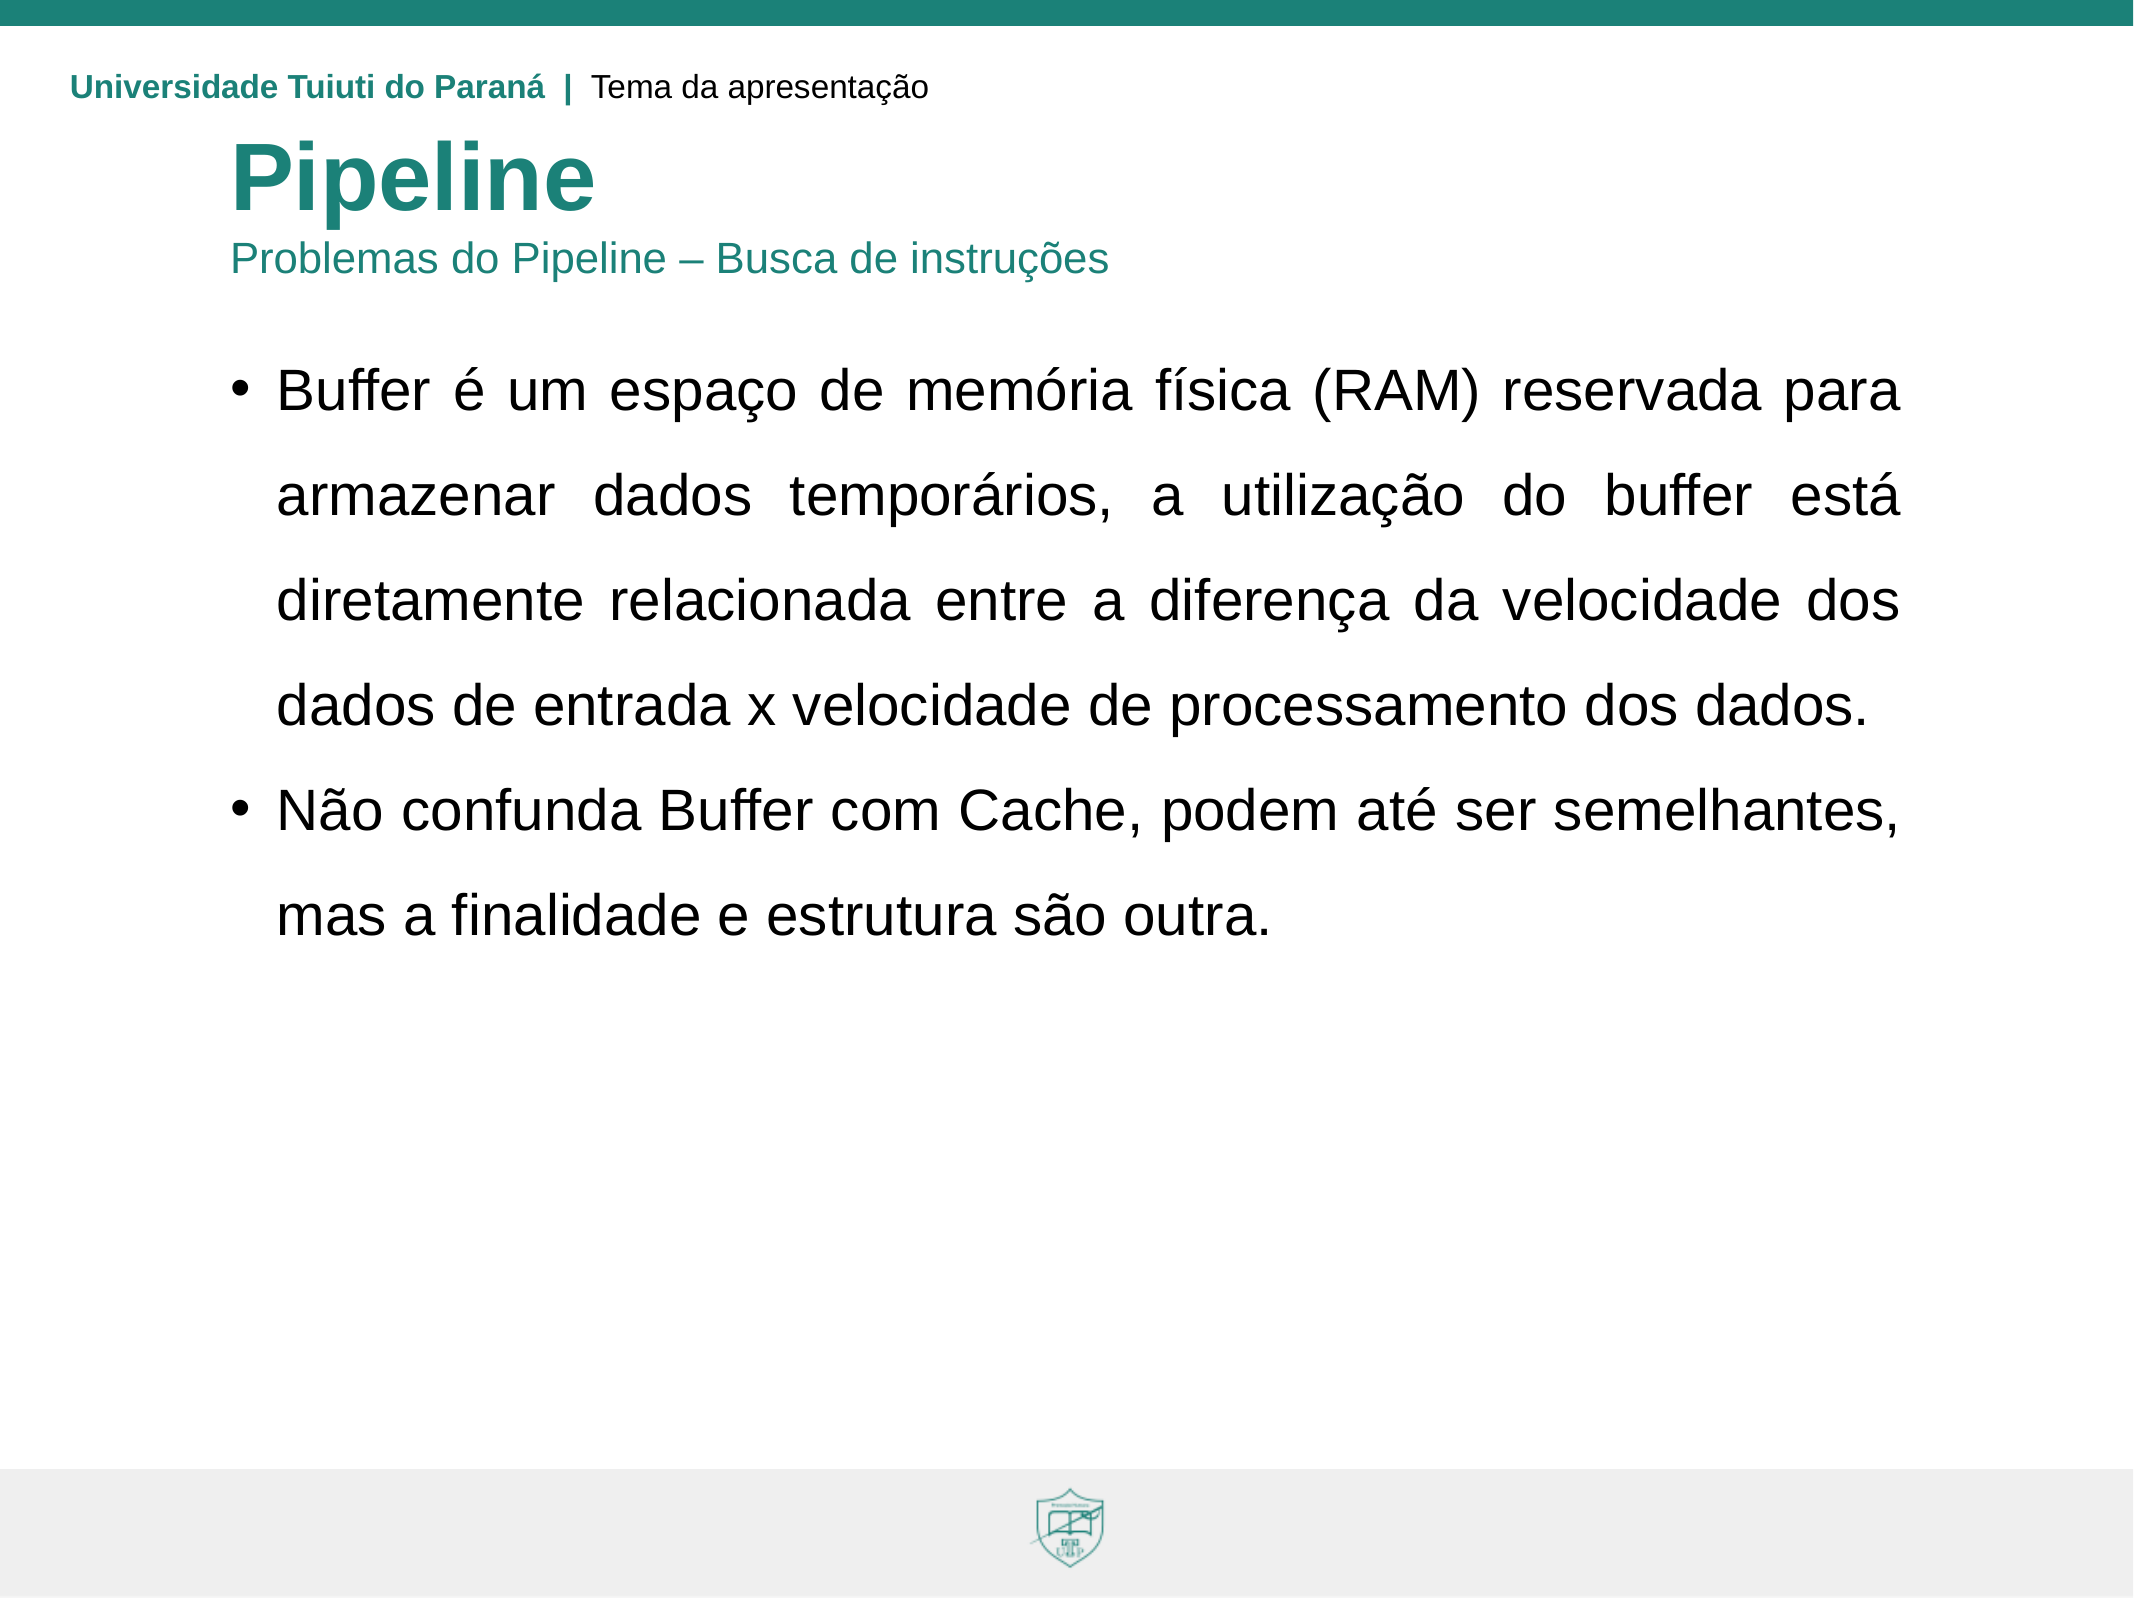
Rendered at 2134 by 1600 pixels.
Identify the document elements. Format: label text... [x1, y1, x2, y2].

text_box Pipeline Problemas do Pipeline – Busca de instruções Buffer é um espaço de memória física (RAM) reservada para armazenar dados temporários, a utilização do buffer está diretamente relacionada entre a diferença da velocidade dos dados de entrada x velocidade de processamento dos dados. Não confunda Buffer com Cache, podem até ser semelhantes, mas a finalidade e estrutura são outra. [223, 108, 1910, 954]
picture [0, 0, 2134, 26]
text_box Universidade Tuiuti do Paraná | Tema da apresentação [63, 59, 936, 112]
picture [0, 1469, 2134, 1598]
